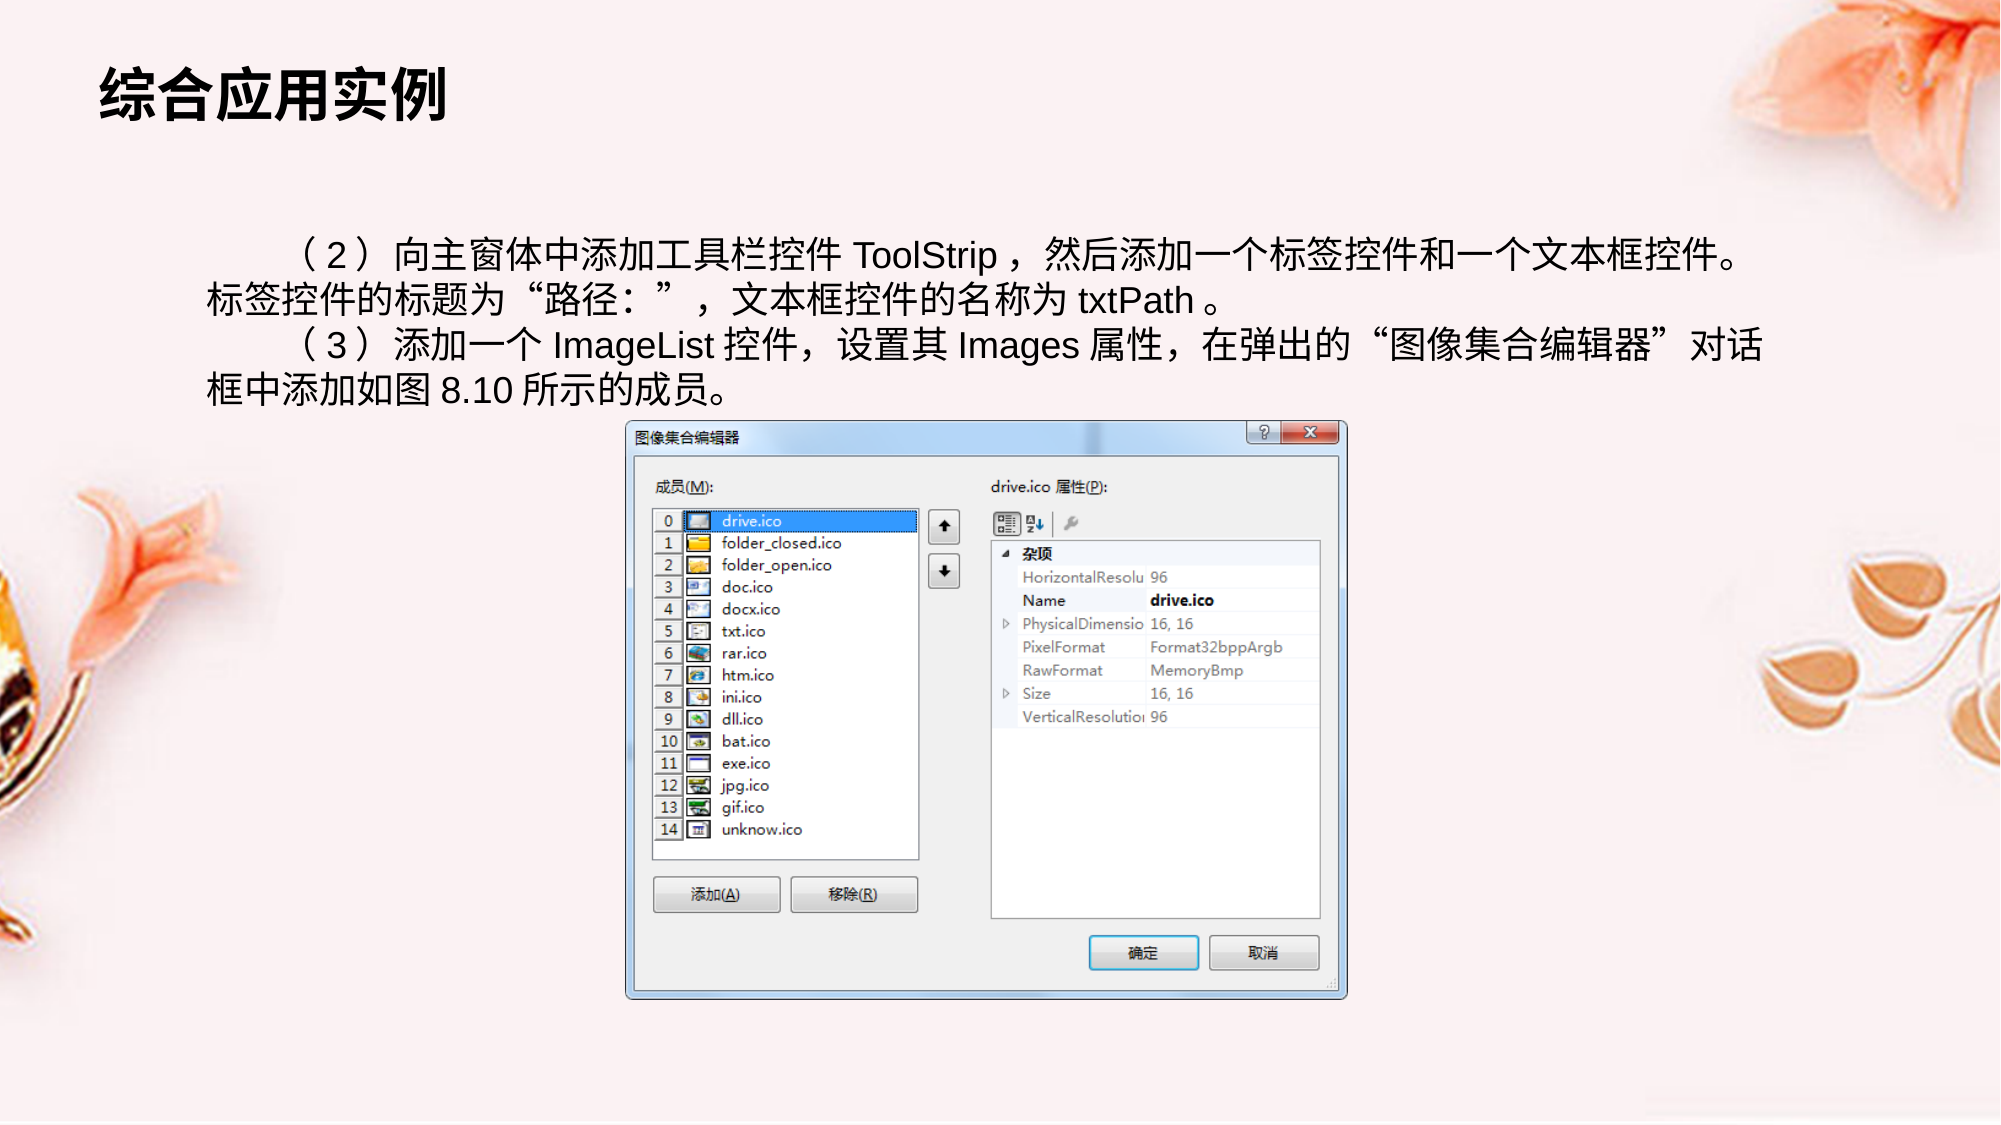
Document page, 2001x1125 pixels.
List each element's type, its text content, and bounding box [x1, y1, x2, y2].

picture [0, 0, 2001, 1125]
text_box （2）向主窗体中添加工具栏控件ToolStrip，然后添加一个标签控件和一个文本框控件。标签控件的标题为“路径：”，文本框控件的名称为txtPath。 （3）添加一个ImageList控件，设置其Images属性，在弹出的“图像集合编辑器”对话框中添加如图8.10所示的成员。 [191, 223, 1781, 418]
text_box 综合应用实例 [83, 58, 1132, 136]
